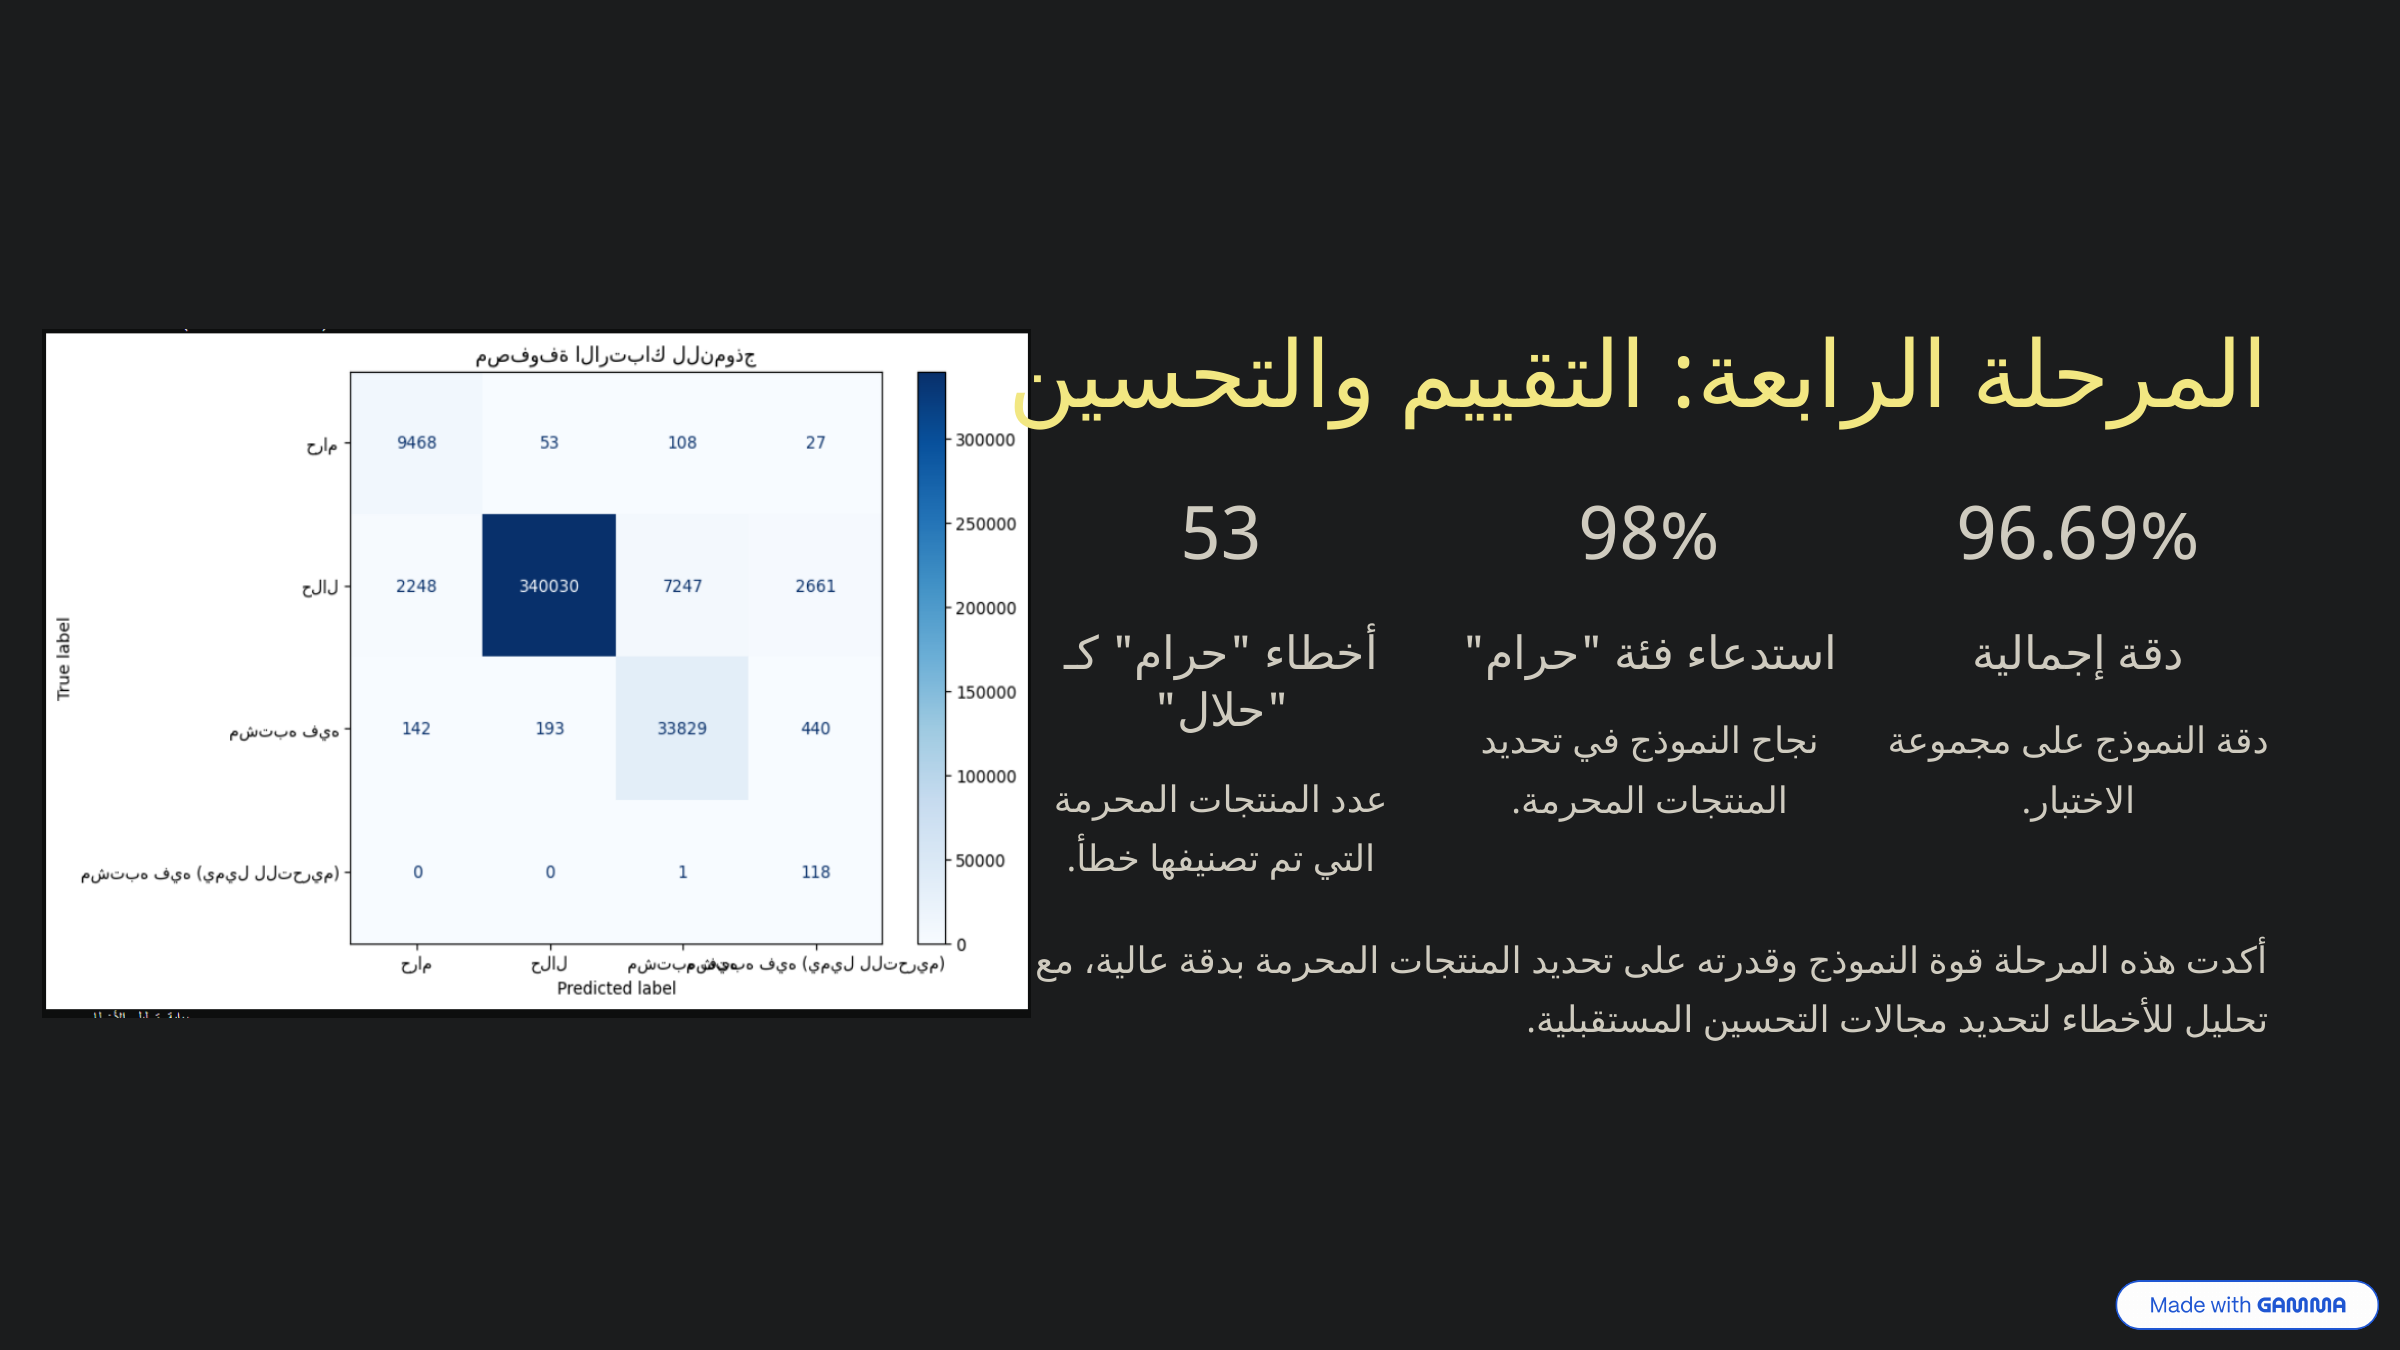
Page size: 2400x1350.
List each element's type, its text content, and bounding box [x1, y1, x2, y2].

text_box دقة إجمالية [1887, 621, 2270, 680]
text_box أخطاء "حرام" كـ "حلال" [1031, 621, 1413, 738]
picture [2106, 1271, 2389, 1339]
text_box 96.69% [1887, 500, 2270, 575]
picture [42, 329, 1031, 1018]
text_box دقة النموذج على مجموعة الاختبار. [1887, 701, 2270, 821]
text_box 53 [1031, 500, 1413, 575]
text_box استدعاء فئة "حرام" [1458, 621, 1841, 680]
text_box 98% [1458, 500, 1841, 575]
text_box عدد المنتجات المحرمة التي تم تصنيفها خطأ. [1031, 760, 1413, 880]
text_box المرحلة الرابعة: التقييم والتحسين [1084, 309, 2270, 427]
text_box أكدت هذه المرحلة قوة النموذج وقدرته على تحديد المنتجات المحرمة بدقة عالية، مع تحليل للأخطاء لتحديد مجالات التحسين المستقبلية. [1030, 920, 2270, 1040]
text_box نجاح النموذج في تحديد المنتجات المحرمة. [1458, 701, 1841, 821]
